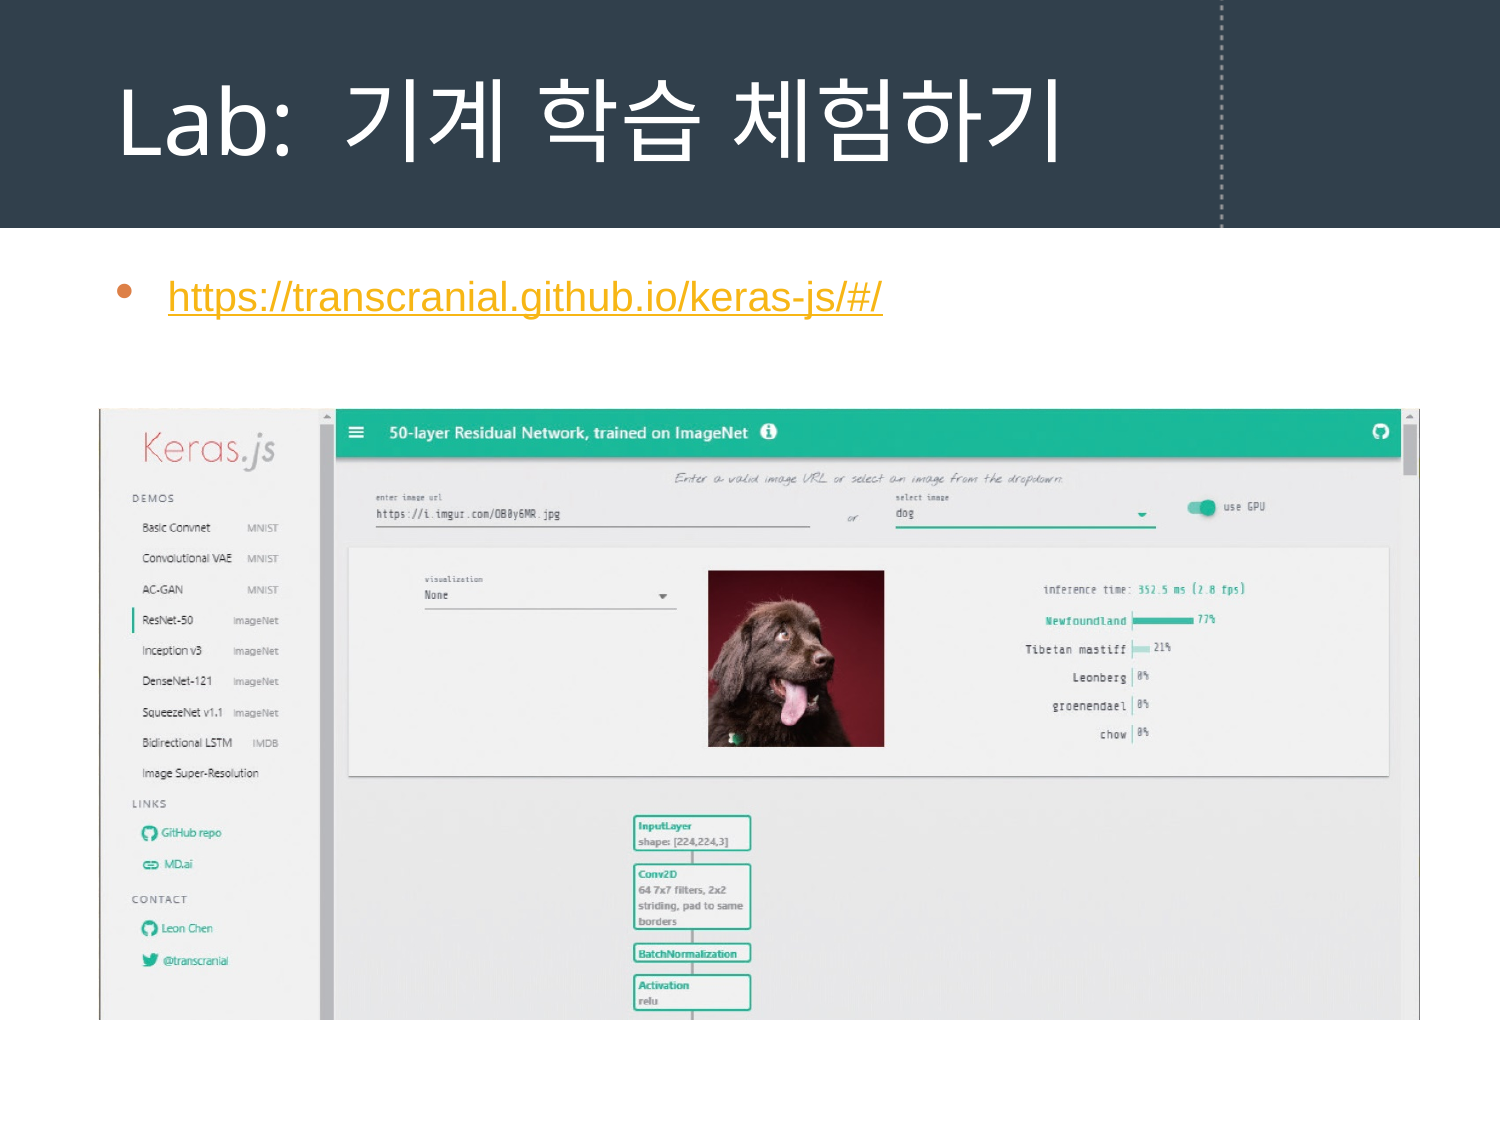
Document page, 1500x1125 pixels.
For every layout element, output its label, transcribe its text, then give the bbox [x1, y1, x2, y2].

picture [98, 408, 1421, 1020]
picture [0, 0, 1500, 228]
title Lab: 기계 학습 체험하기 [100, 37, 1438, 200]
list https://transcranial.github.io/keras-js/#/ [100, 262, 1438, 1000]
